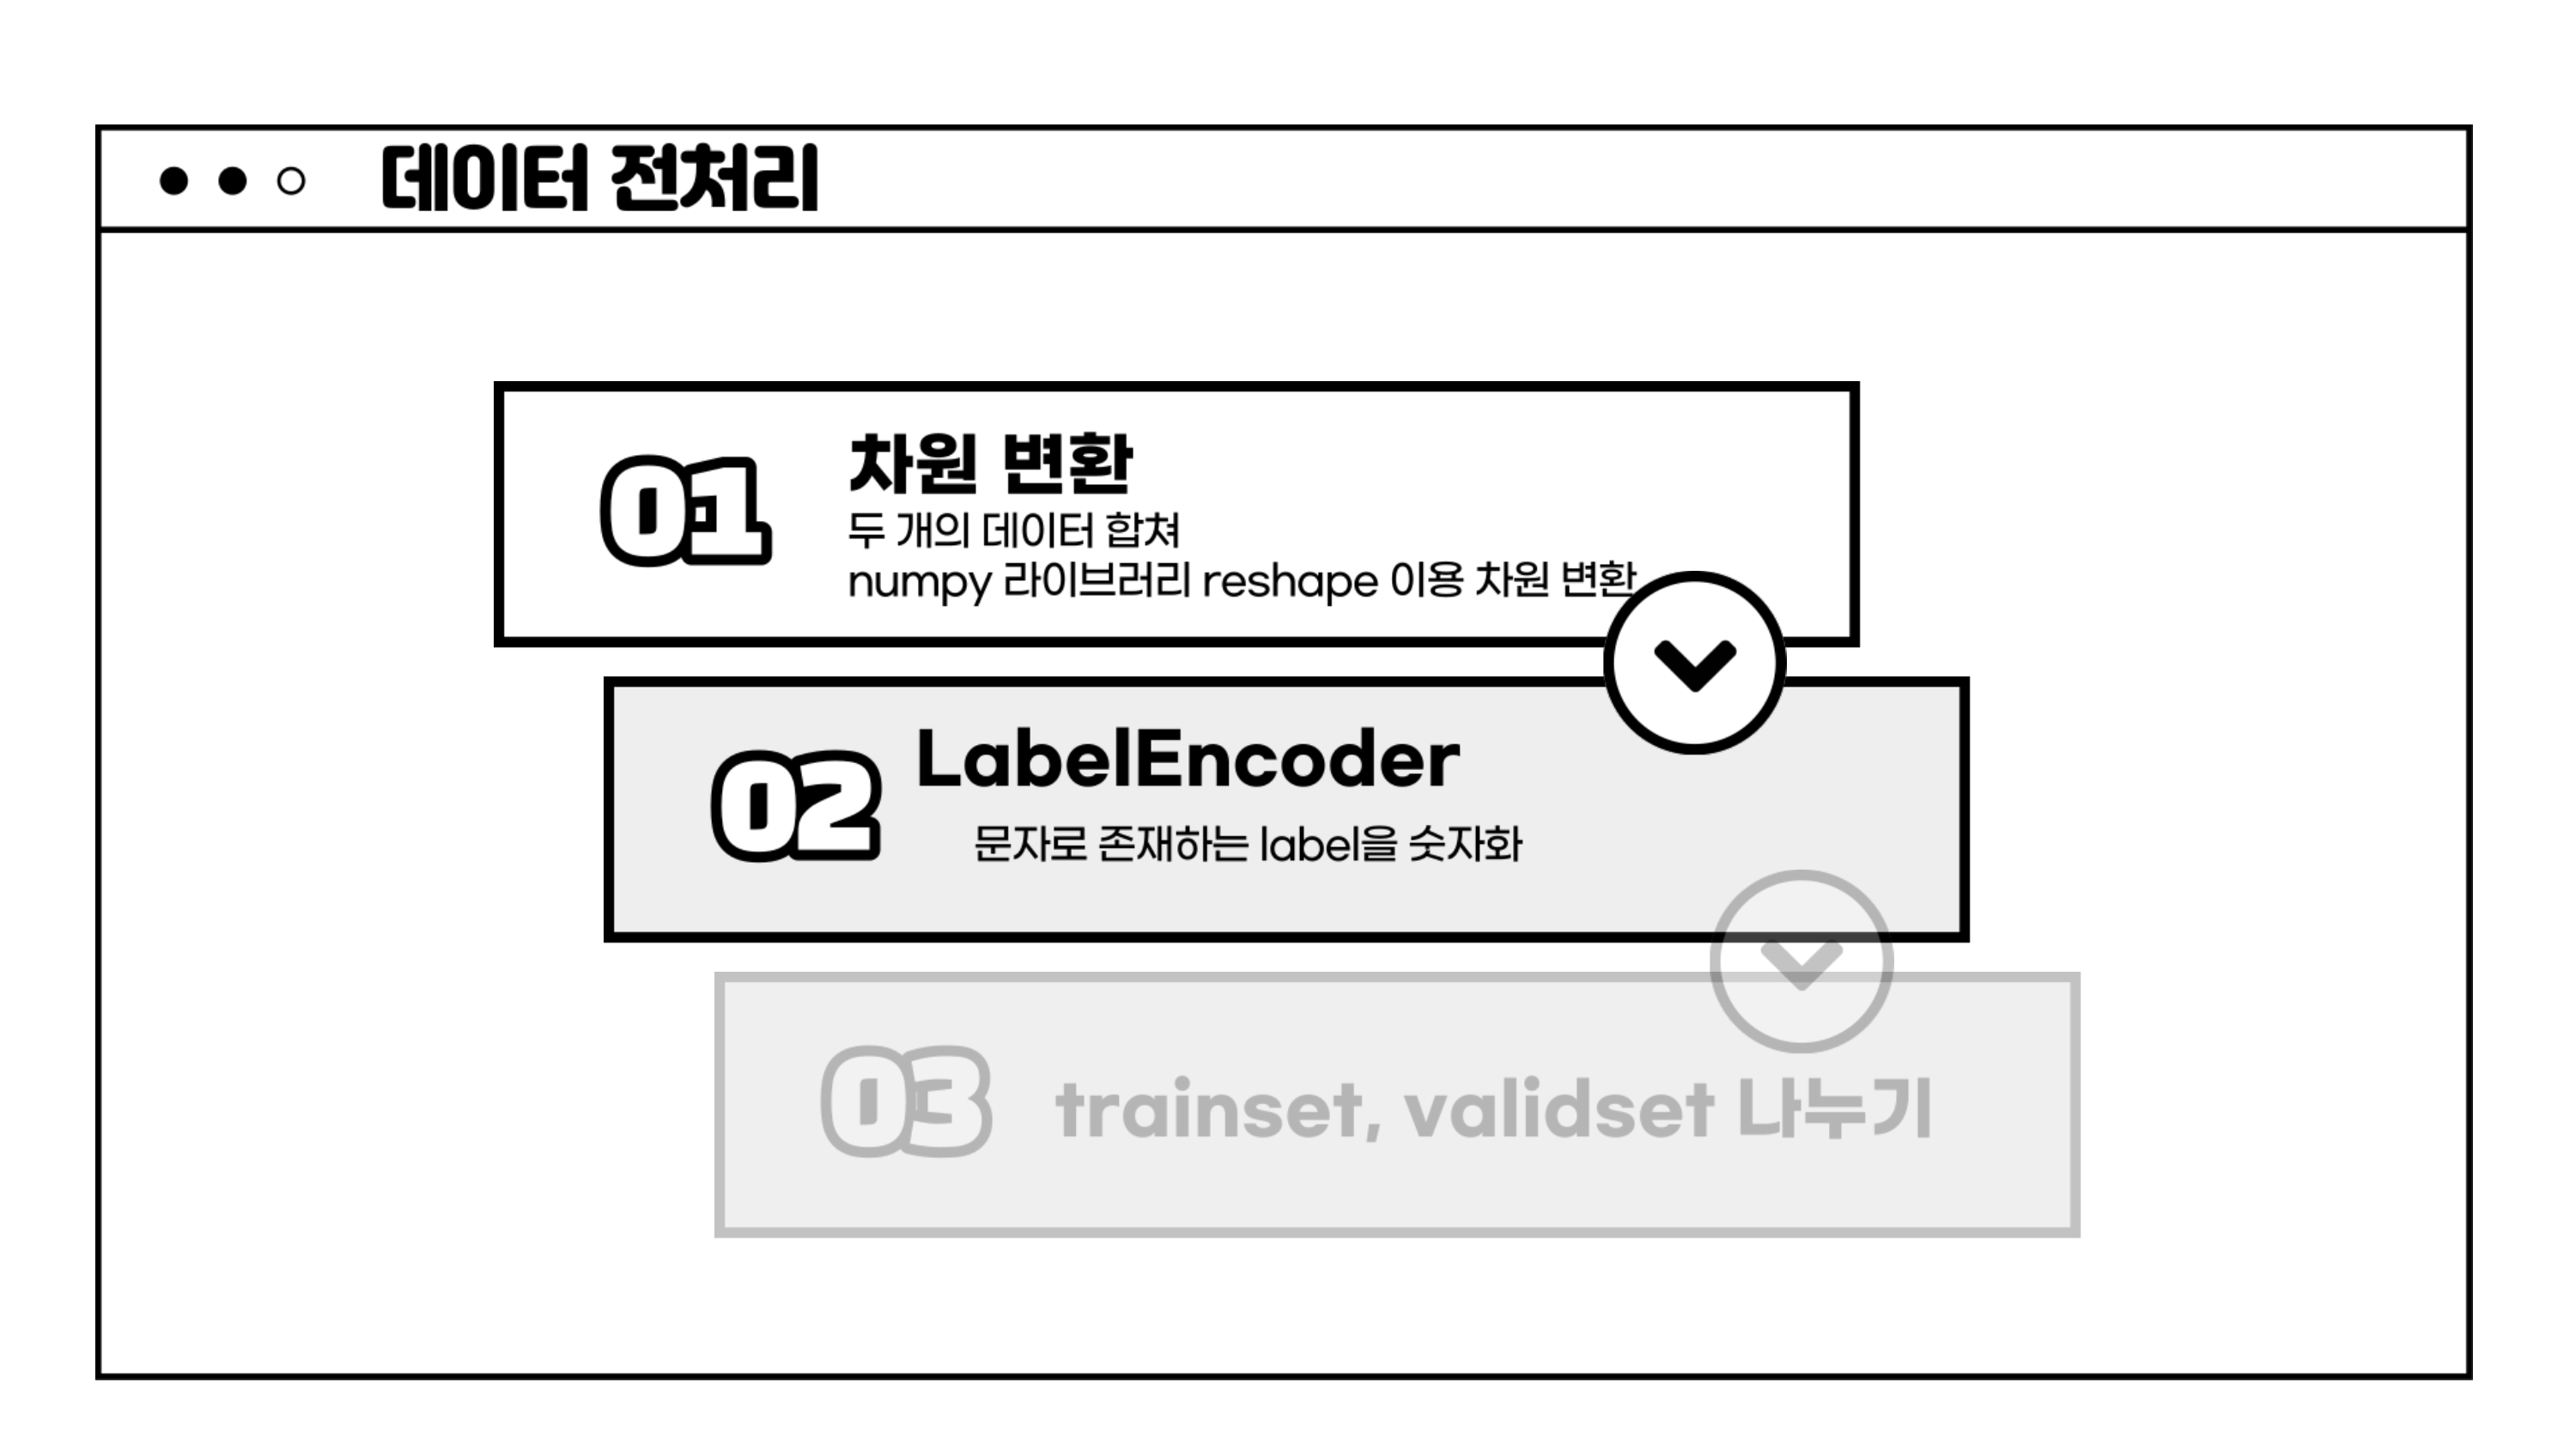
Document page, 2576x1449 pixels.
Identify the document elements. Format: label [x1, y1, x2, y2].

text_box [95, 124, 2473, 1380]
text_box [1602, 571, 1788, 756]
text_box [1048, 972, 1707, 1062]
picture [368, 131, 853, 246]
text_box [1157, 972, 2082, 1240]
text_box [938, 676, 1972, 944]
picture [551, 390, 1967, 1341]
text_box [493, 381, 1862, 649]
text_box [1668, 625, 1722, 709]
text_box [714, 1052, 768, 1240]
text_box [604, 757, 658, 944]
text_box [1709, 870, 1894, 1055]
